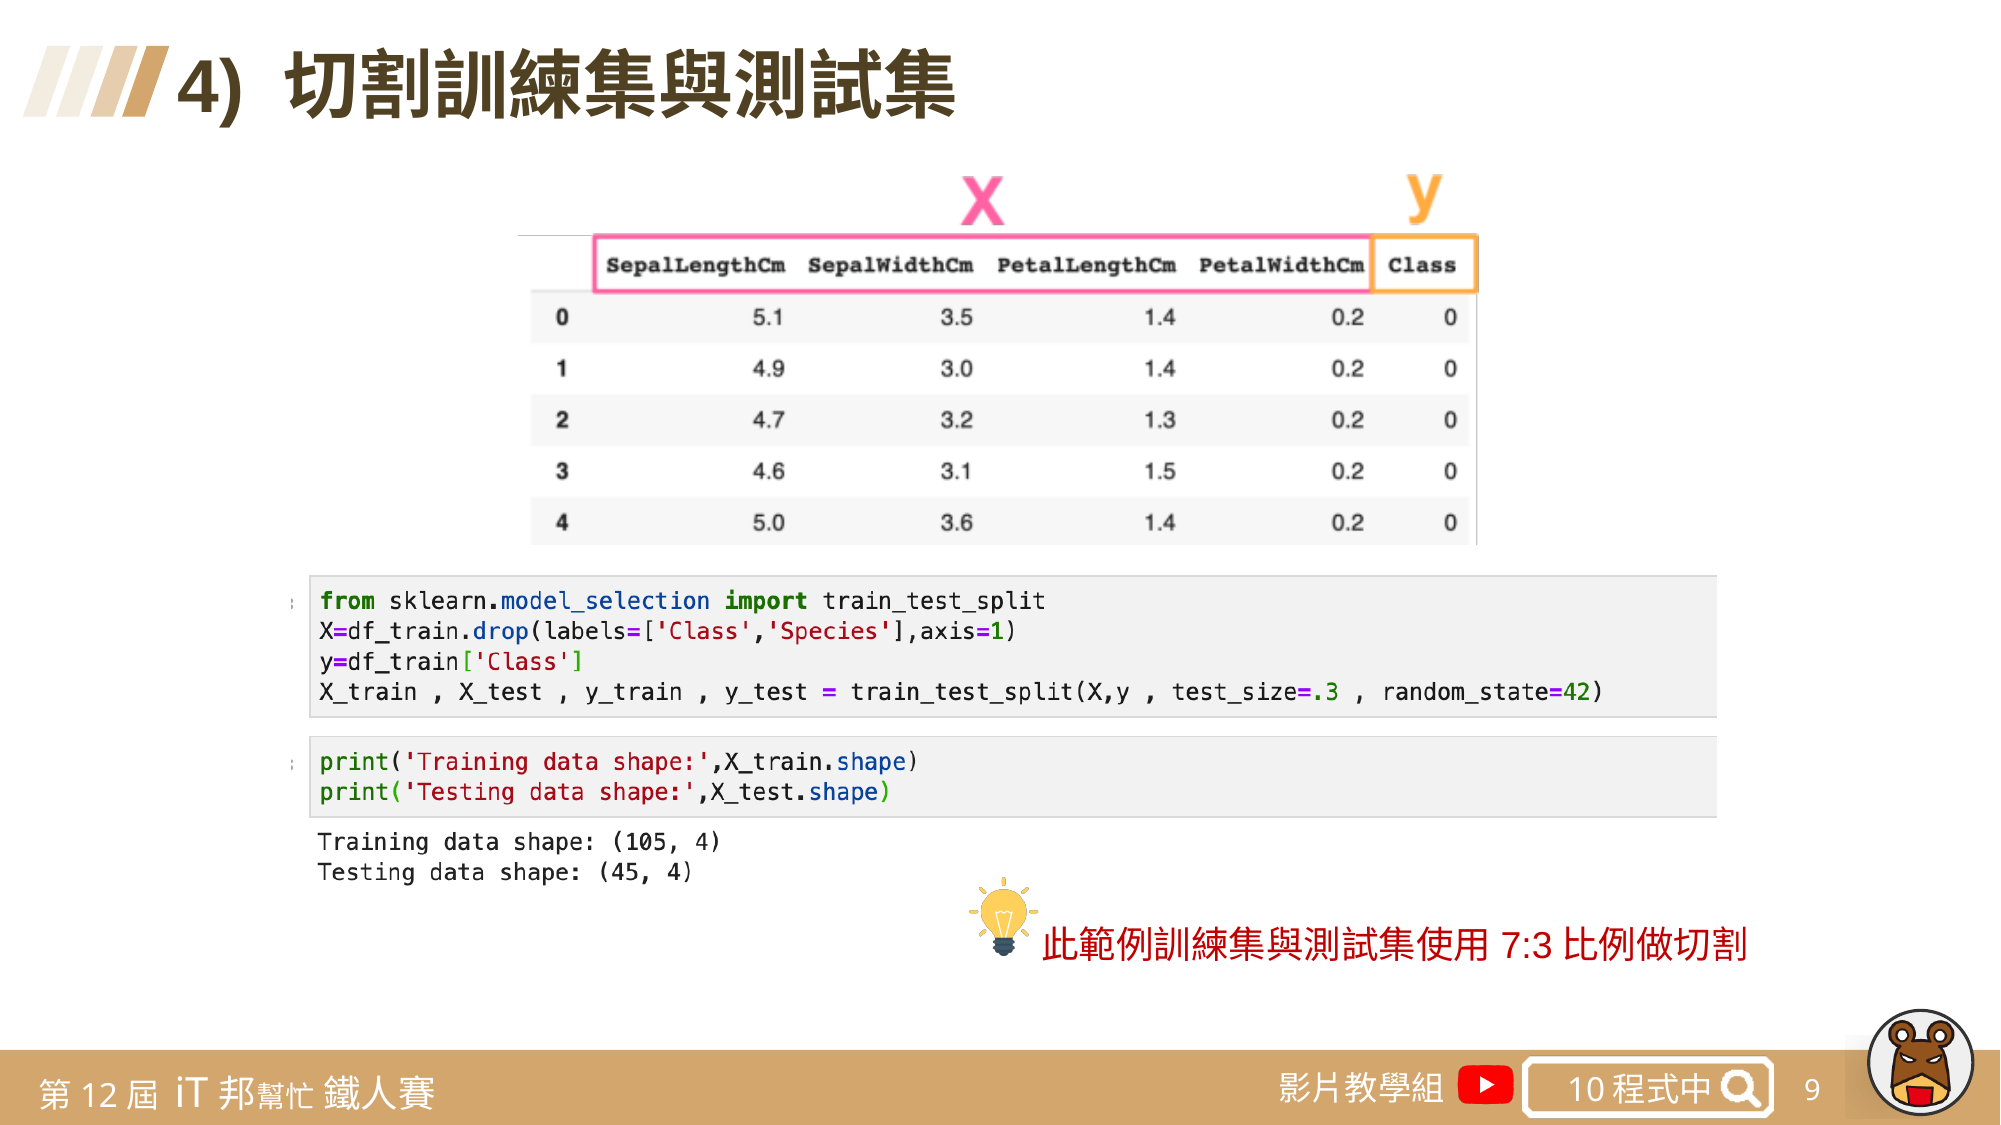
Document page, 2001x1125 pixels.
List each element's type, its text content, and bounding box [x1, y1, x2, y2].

picture [291, 562, 1717, 956]
picture [1871, 1012, 1971, 1112]
list 4) 切割訓練集與測試集 [162, 40, 1691, 138]
text_box 此範例訓練集與測試集使用7:3比例做切割 [1026, 913, 1771, 974]
picture [1410, 962, 1774, 1125]
picture [517, 125, 1483, 545]
